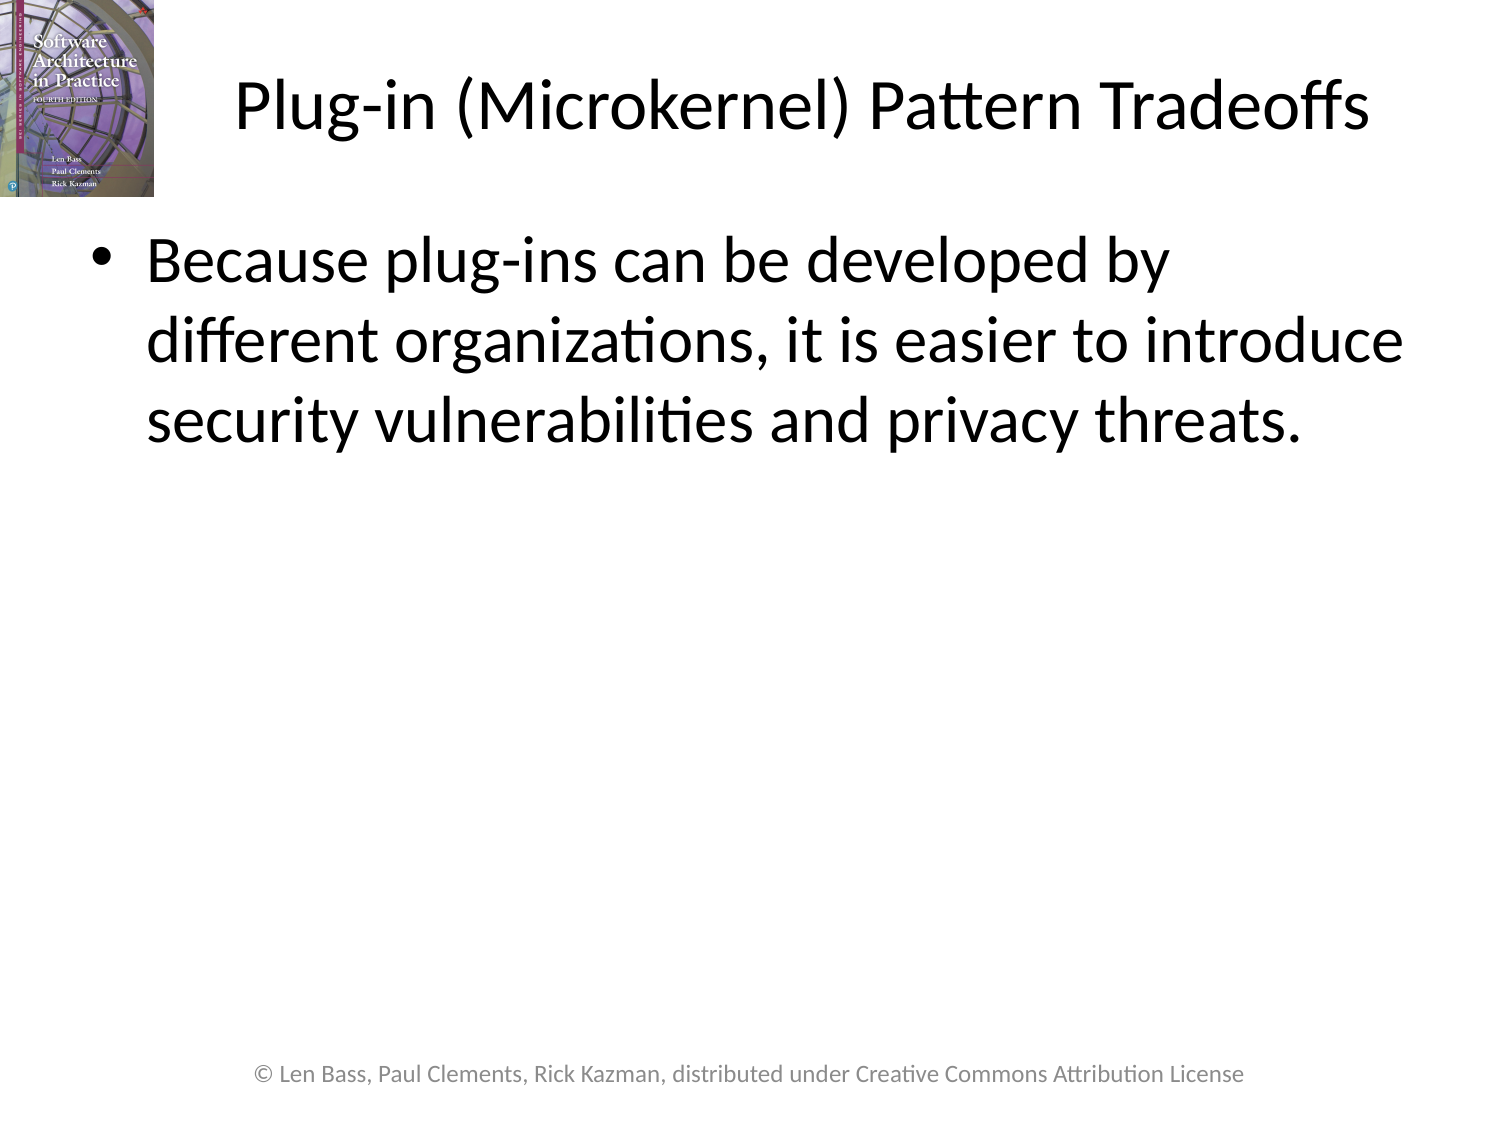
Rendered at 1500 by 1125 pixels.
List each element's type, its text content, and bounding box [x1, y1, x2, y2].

title Plug-in (Microkernel) Pattern Tradeoffs [159, 45, 1447, 173]
list Because plug-ins can be developed by different organizations, it is easier to introduce security vulnerabilities and privacy threats. [75, 208, 1425, 1005]
picture [0, 0, 154, 197]
footer © Len Bass, Paul Clements, Rick Kazman, distributed under Creative Commons Attribution License [230, 1042, 1270, 1103]
